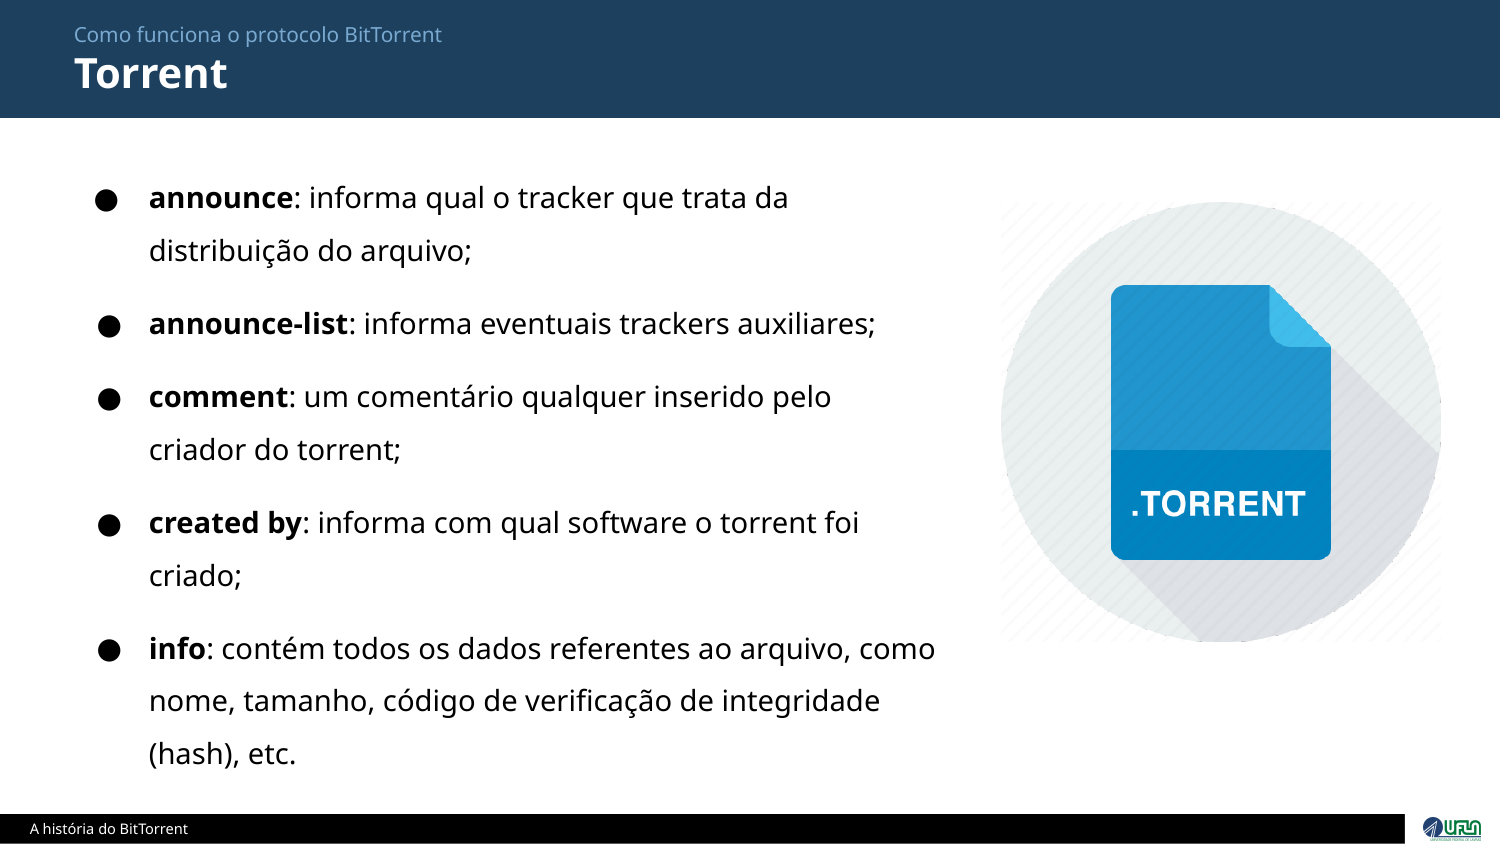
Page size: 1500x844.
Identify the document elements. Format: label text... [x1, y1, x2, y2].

picture [1000, 202, 1441, 642]
text_box Como funciona o protocolo BitTorrent Torrent [0, 0, 1500, 118]
text_box announce: informa qual o tracker que trata da distribuição do arquivo; announce-list: informa eventuais trackers auxiliares; comment: um comentário qualquer inserido pelo criador do torrent; created by: informa com qual software o torrent foi criado; info: contém todos os dados referentes ao arquivo, como nome, tamanho, código de verificação de integridade (hash), etc. [0, 118, 1011, 812]
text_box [0, 813, 1500, 844]
